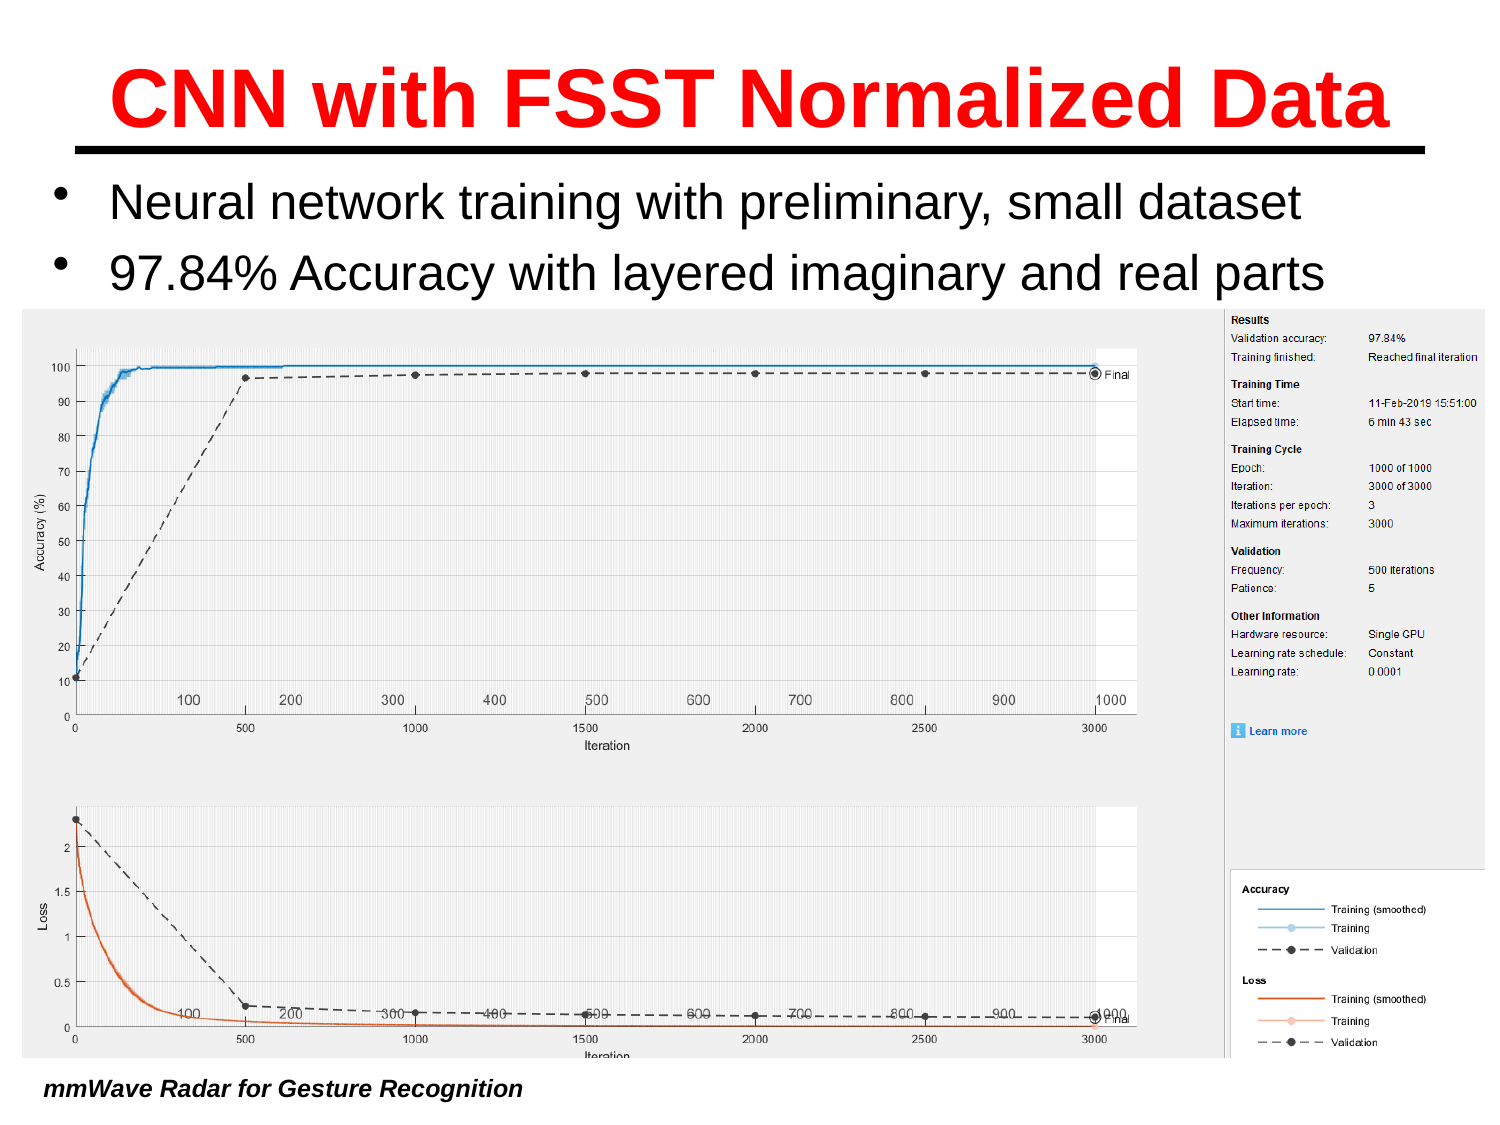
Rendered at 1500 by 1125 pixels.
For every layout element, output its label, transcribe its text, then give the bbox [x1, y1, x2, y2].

footer mmWave Radar for Gesture Recognition [28, 1066, 754, 1118]
picture [21, 309, 1485, 1058]
list Neural network training with preliminary, small dataset 97.84% Accuracy with layered imaginary and real parts [37, 162, 1500, 1075]
title CNN with FSST Normalized Data [37, 0, 1463, 162]
